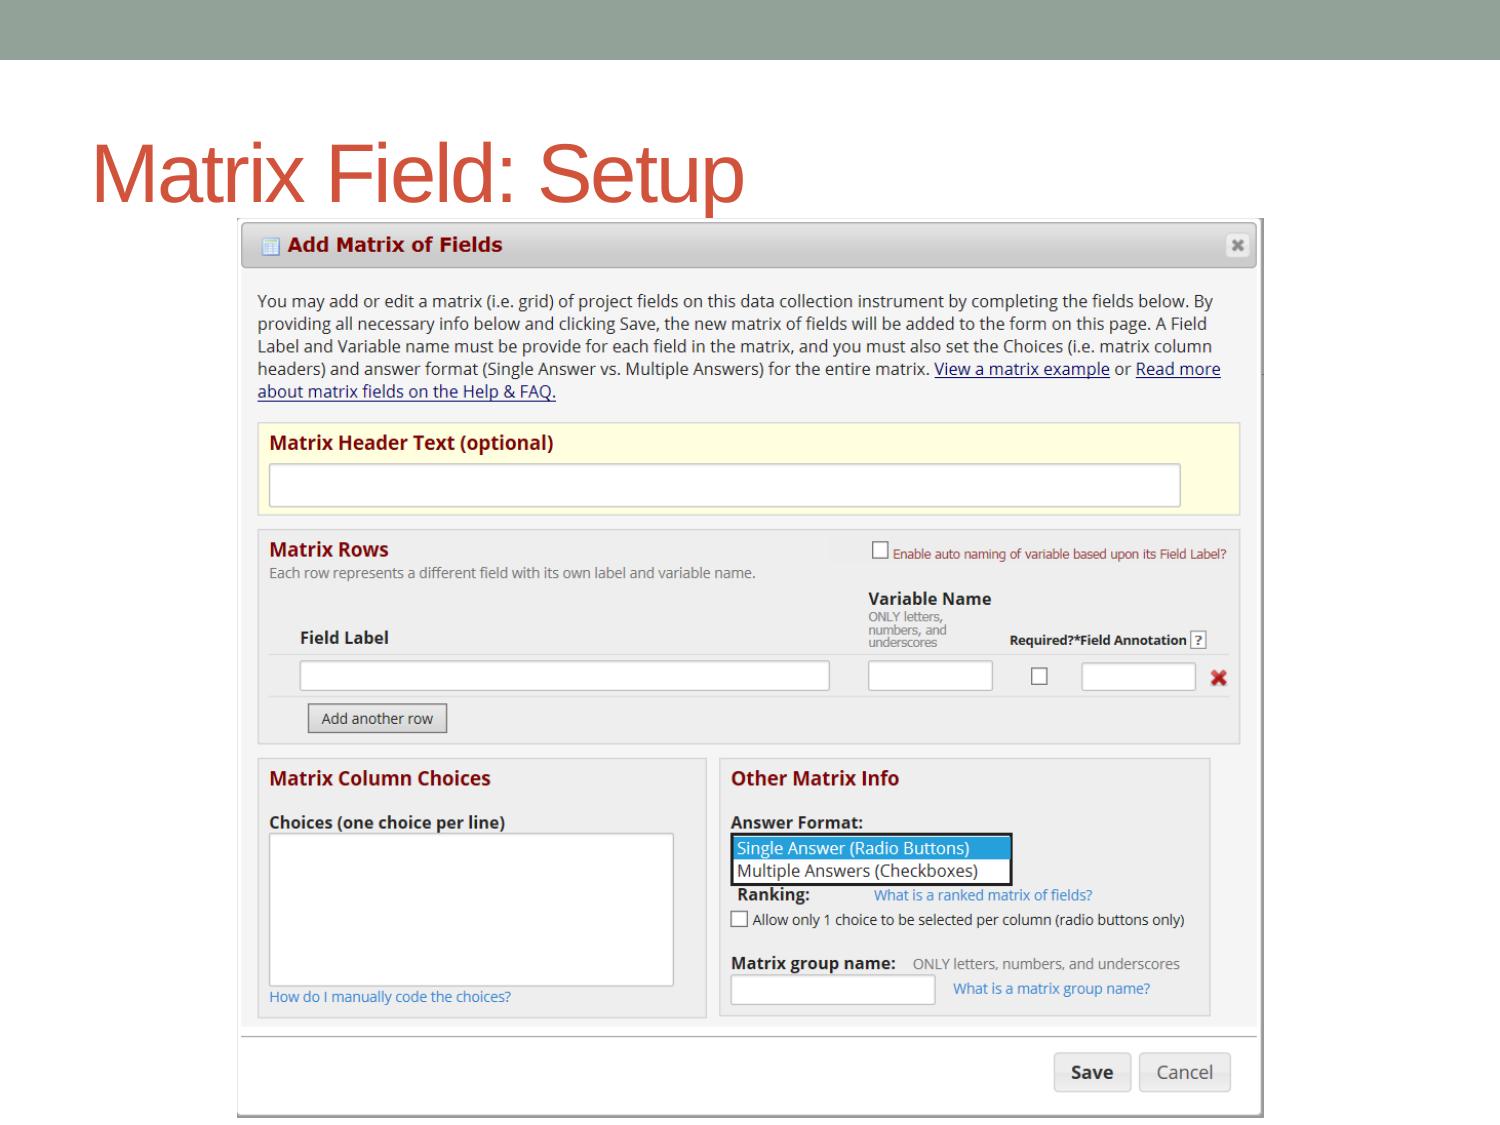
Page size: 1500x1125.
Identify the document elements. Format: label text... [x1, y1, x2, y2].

title Matrix Field: Setup [75, 87, 1425, 250]
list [236, 218, 1264, 1119]
